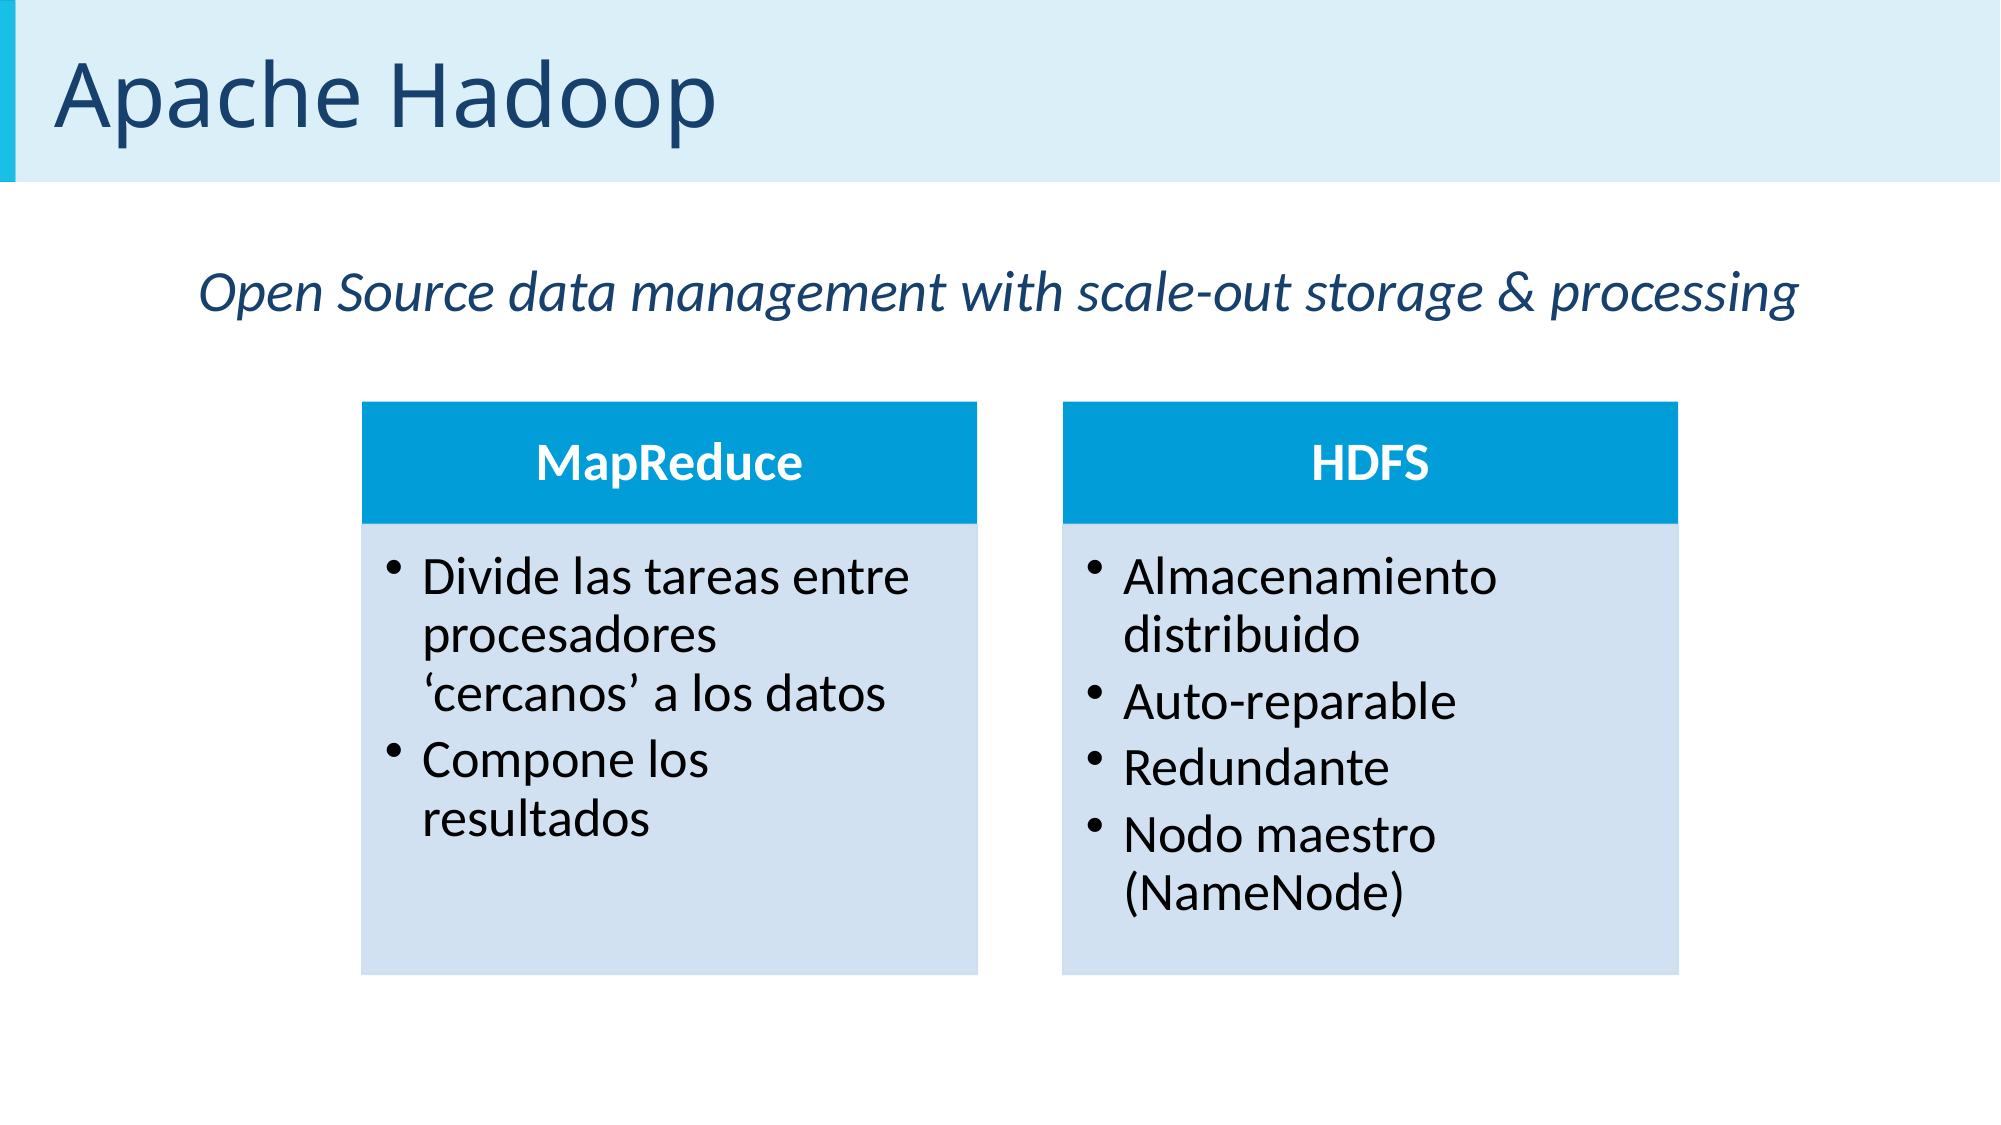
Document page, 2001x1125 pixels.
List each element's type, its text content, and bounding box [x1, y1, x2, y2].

title Apache Hadoop [39, 0, 1929, 197]
list Open Source data management with scale-out storage & processing [55, 262, 1945, 1005]
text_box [362, 398, 1679, 977]
